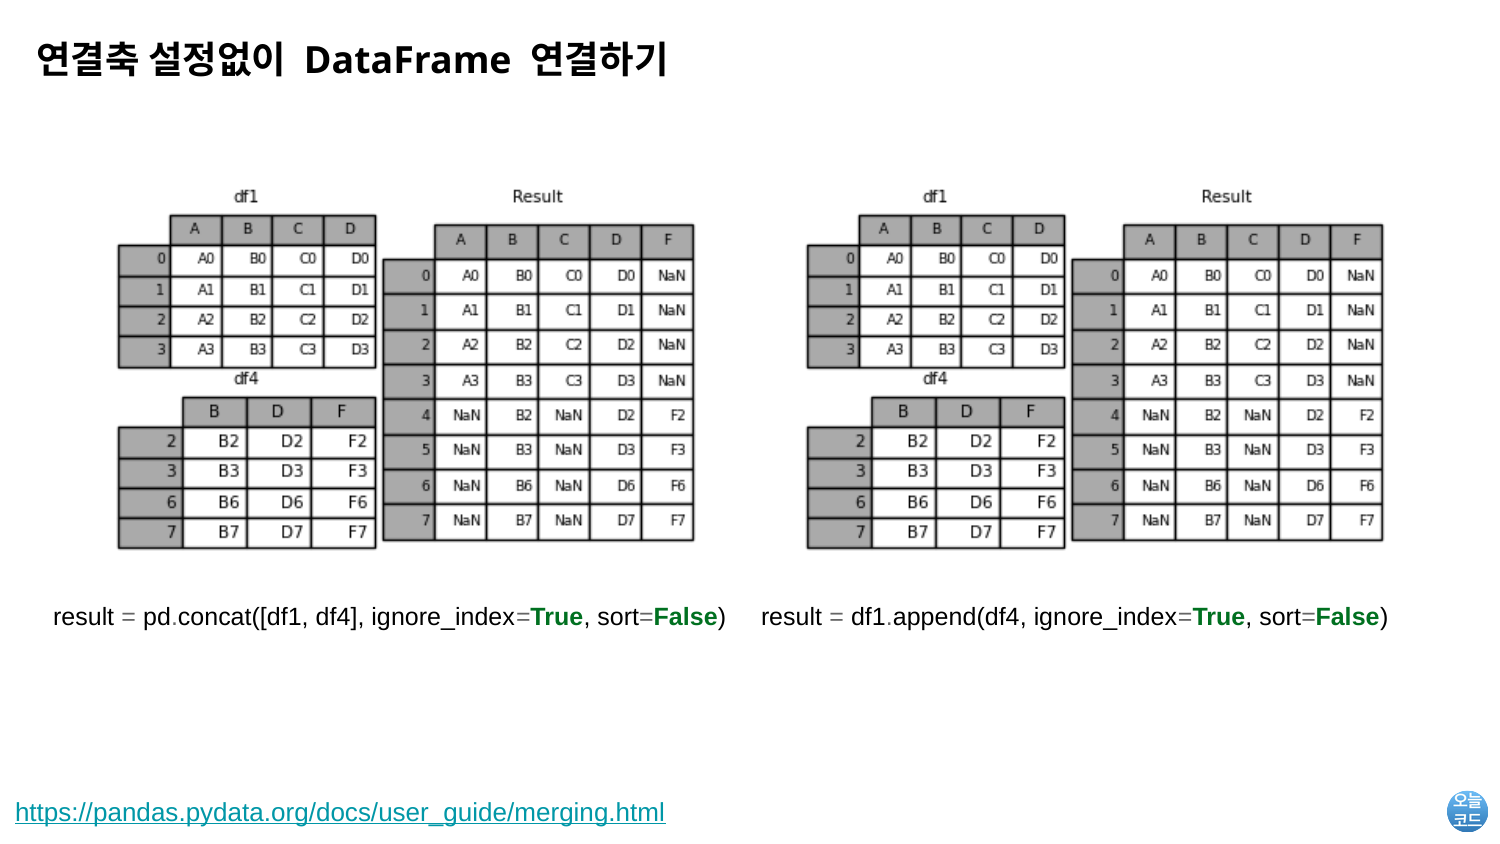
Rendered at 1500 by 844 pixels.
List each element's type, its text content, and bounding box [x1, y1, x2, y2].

picture [776, 176, 1413, 568]
text_box result = df1.append(df4, ignore_index=True, sort=False) [729, 579, 1487, 646]
title https://pandas.pydata.org/docs/user_guide/merging.html [0, 778, 1447, 844]
text_box result = pd.concat([df1, df4], ignore_index=True, sort=False) [21, 579, 729, 646]
title 연결축 설정없이 DataFrame 연결하기 [21, 11, 1487, 106]
picture [87, 176, 724, 568]
picture [1447, 778, 1500, 844]
